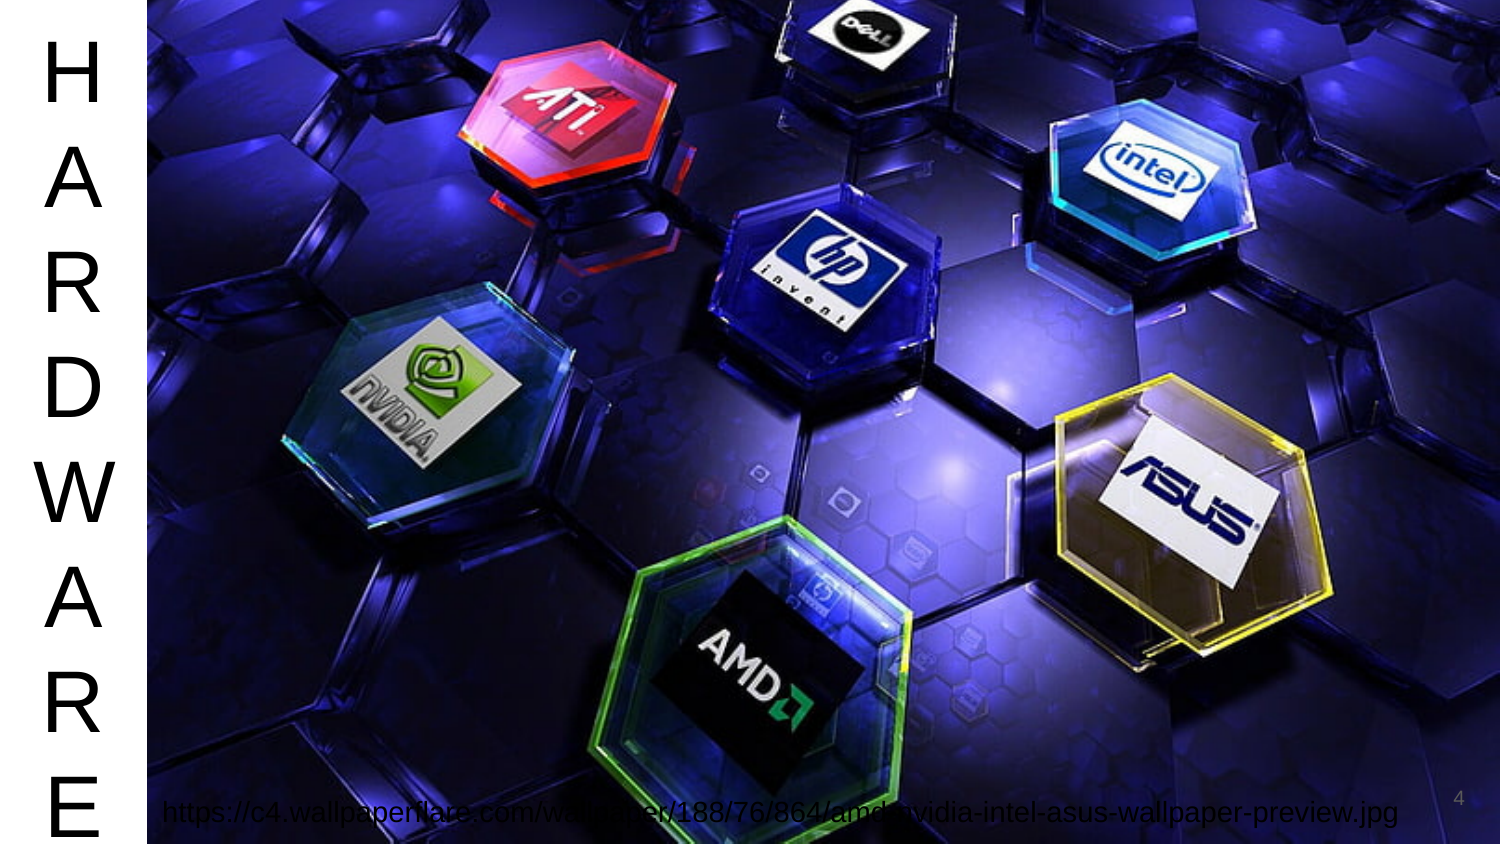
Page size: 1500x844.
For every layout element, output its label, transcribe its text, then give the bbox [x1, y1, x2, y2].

title HARDWARE [0, 0, 144, 844]
picture [146, 0, 1500, 844]
